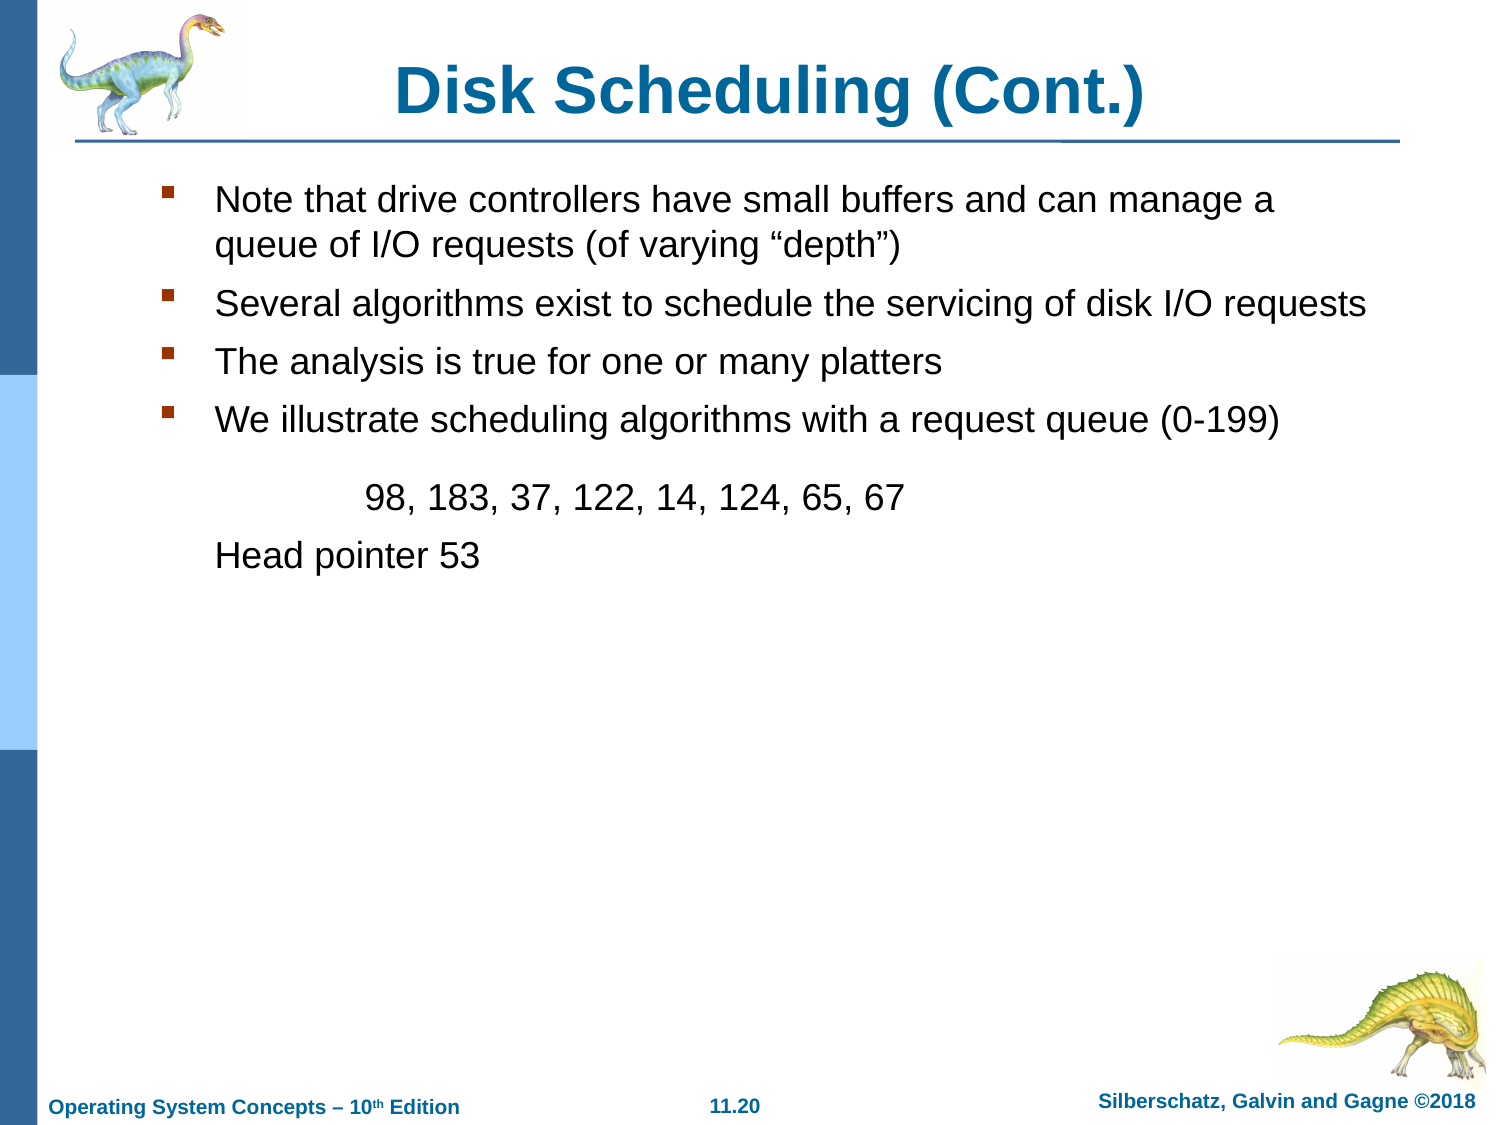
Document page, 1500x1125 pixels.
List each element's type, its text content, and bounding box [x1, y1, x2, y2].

picture [46, 0, 243, 149]
picture [1275, 959, 1486, 1090]
list Note that drive controllers have small buffers and can manage a queue of I/O requests (of varying “depth”) Several algorithms exist to schedule the servicing of disk I/O requests The analysis is true for one or many platters We illustrate scheduling algorithms with a request queue (0-199) 98, 183, 37, 122, 14, 124, 65, 67 Head pointer 53 [143, 167, 1392, 953]
title Disk Scheduling (Cont.) [116, 40, 1425, 135]
